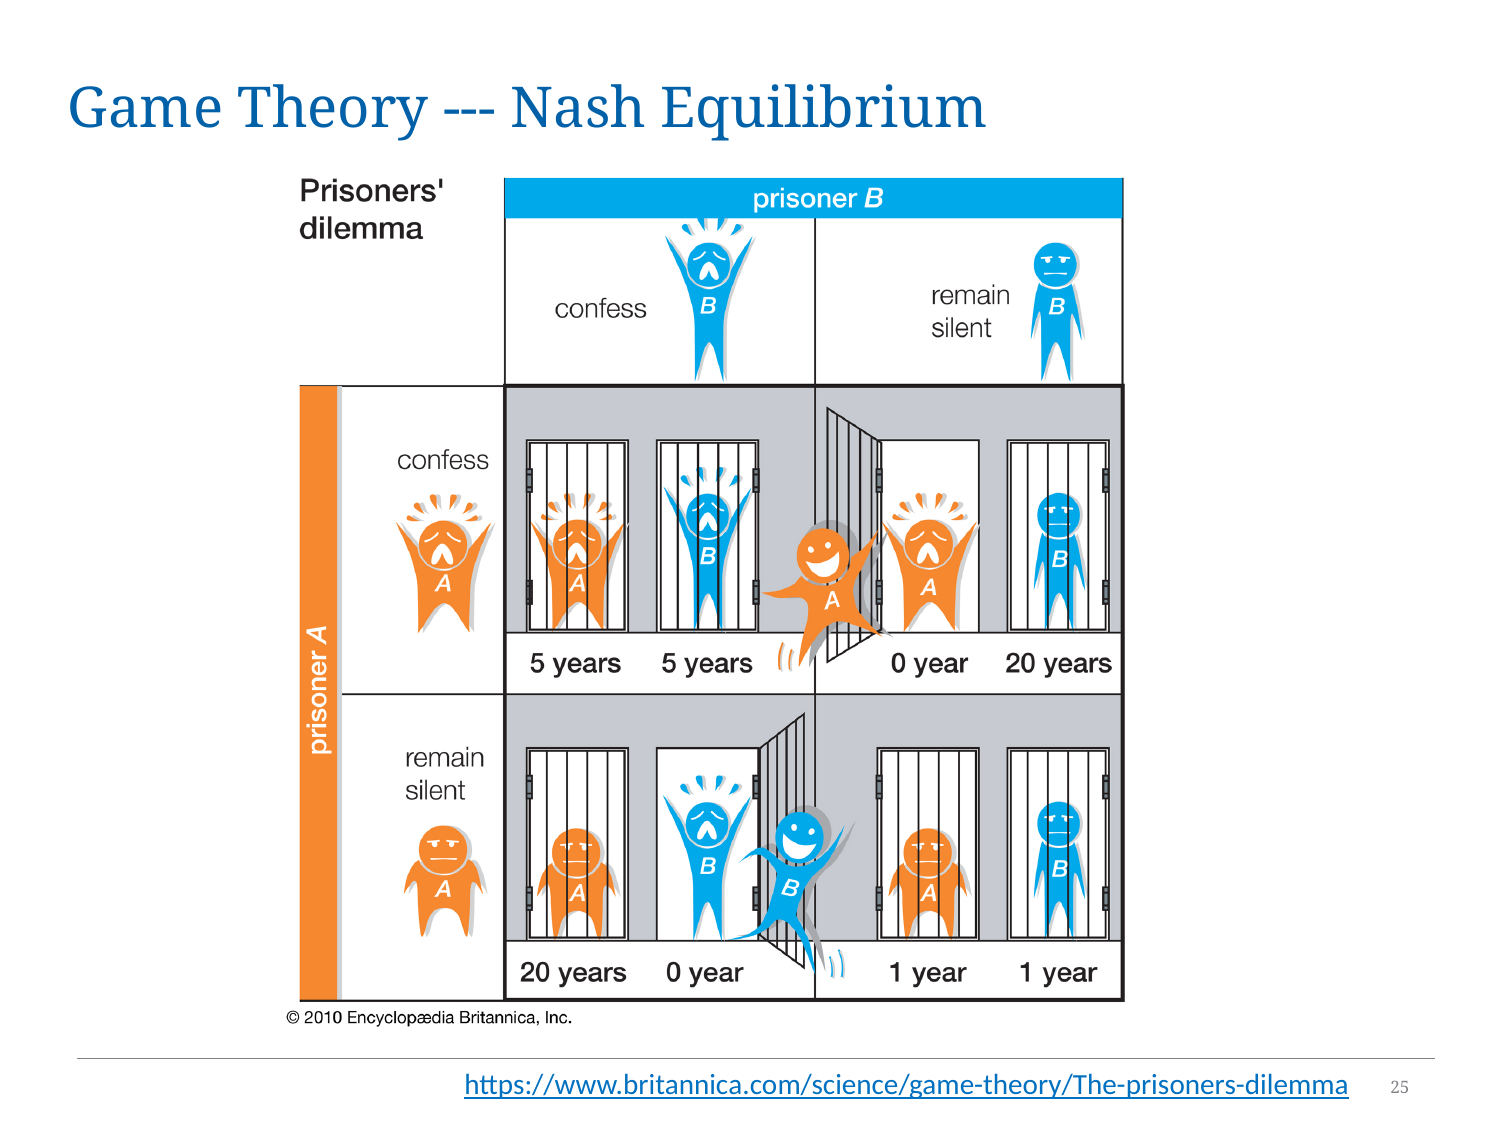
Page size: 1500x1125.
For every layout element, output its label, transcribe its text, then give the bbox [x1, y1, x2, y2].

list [280, 165, 1144, 1028]
slide_number 25 [1175, 1057, 1425, 1118]
text_box https://www.britannica.com/science/game-theory/The-prisoners-dilemma [449, 1058, 1383, 1108]
title Game Theory --- Nash Equilibrium [52, 34, 1403, 175]
